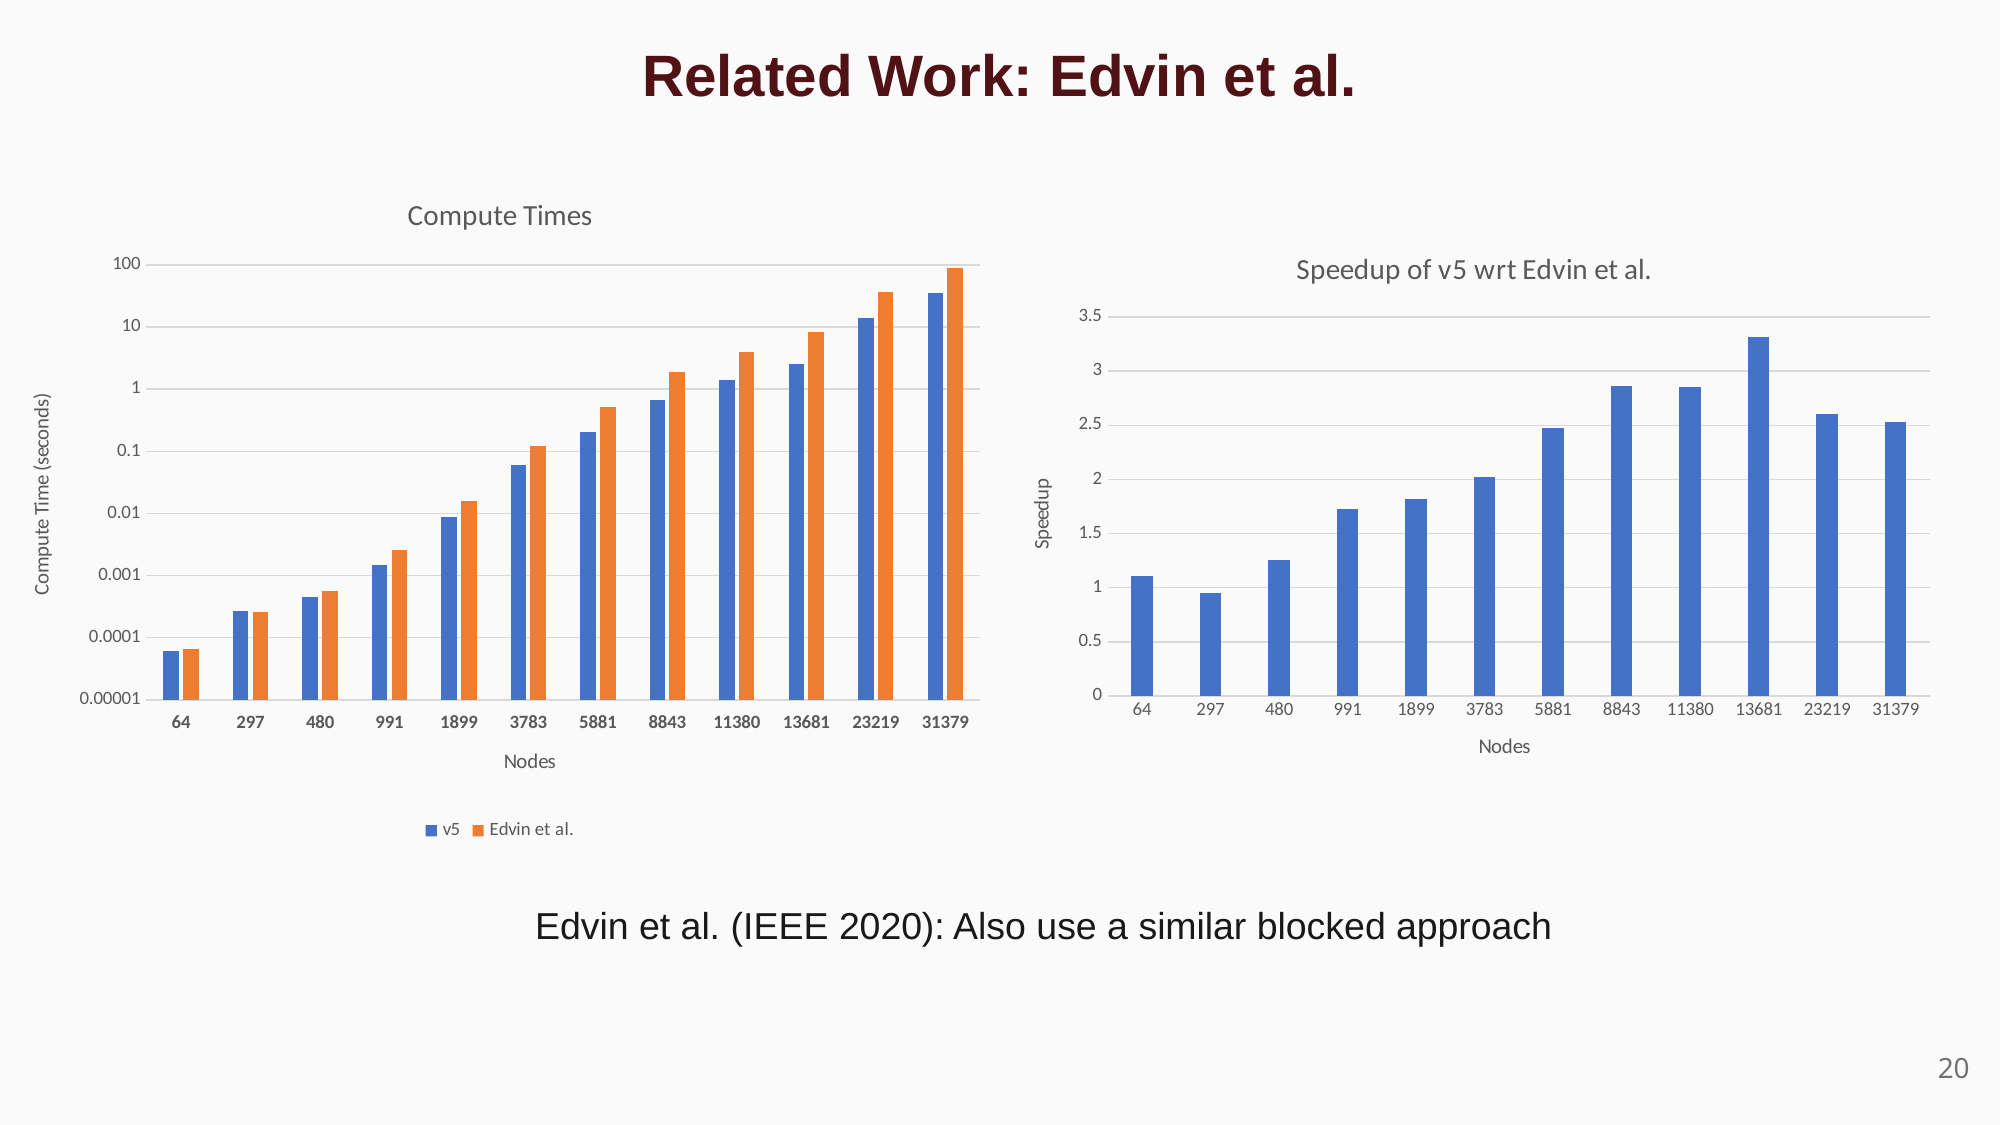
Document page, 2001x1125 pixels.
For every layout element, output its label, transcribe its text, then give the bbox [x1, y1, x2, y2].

text_box Related Work: Edvin et al. [252, 0, 1748, 146]
slide_number 20 [1864, 1027, 1985, 1114]
text_box Edvin et al. (IEEE 2020): Also use a similar blocked approach [520, 894, 1588, 955]
chart [0, 173, 1950, 847]
